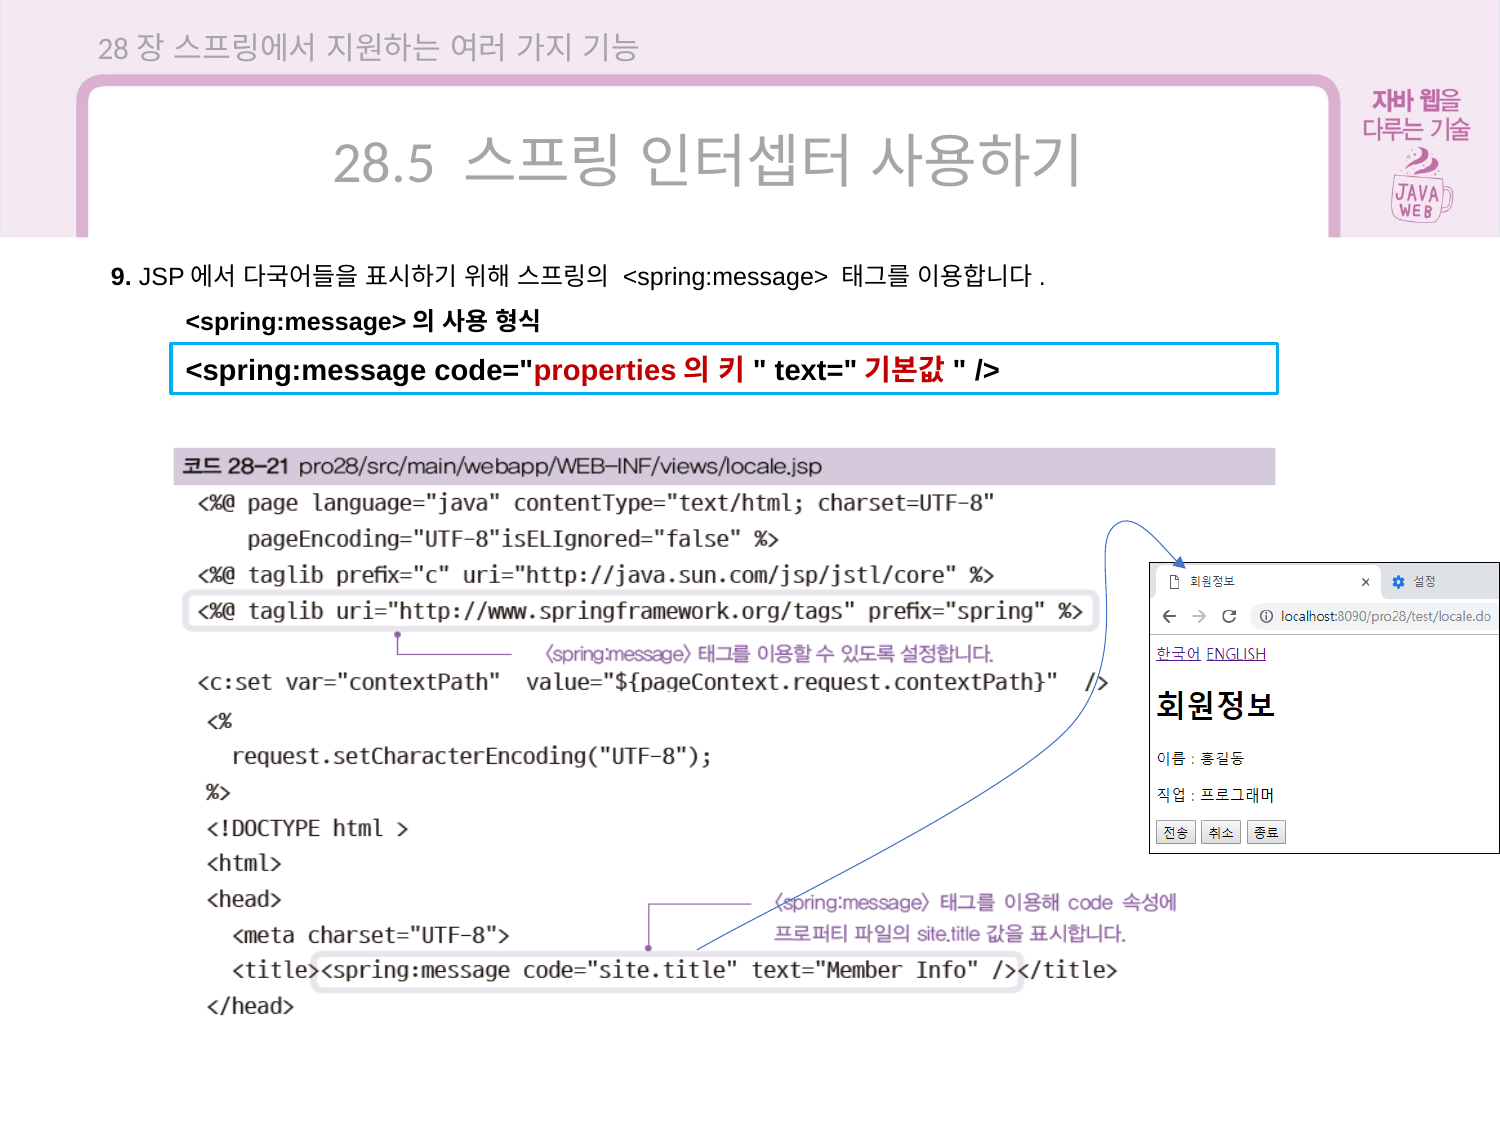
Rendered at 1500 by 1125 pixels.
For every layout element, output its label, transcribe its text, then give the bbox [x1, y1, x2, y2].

text_box <spring:message code="properties의 키" text="기본값" /> [170, 343, 1278, 394]
text_box 28장 스프링에서 지원하는 여러 가지 기능 [82, 0, 1133, 74]
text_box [139, 441, 1278, 1021]
picture [0, 0, 1500, 1125]
text_box <spring:message>의 사용 형식 [170, 298, 1062, 343]
text_box 9. JSP에서 다국어들을 표시하기 위해 스프링의 <spring:message> 태그를 이용합니다. [96, 252, 1287, 298]
text_box 28.5 스프링 인터셉터 사용하기 [96, 117, 1321, 202]
